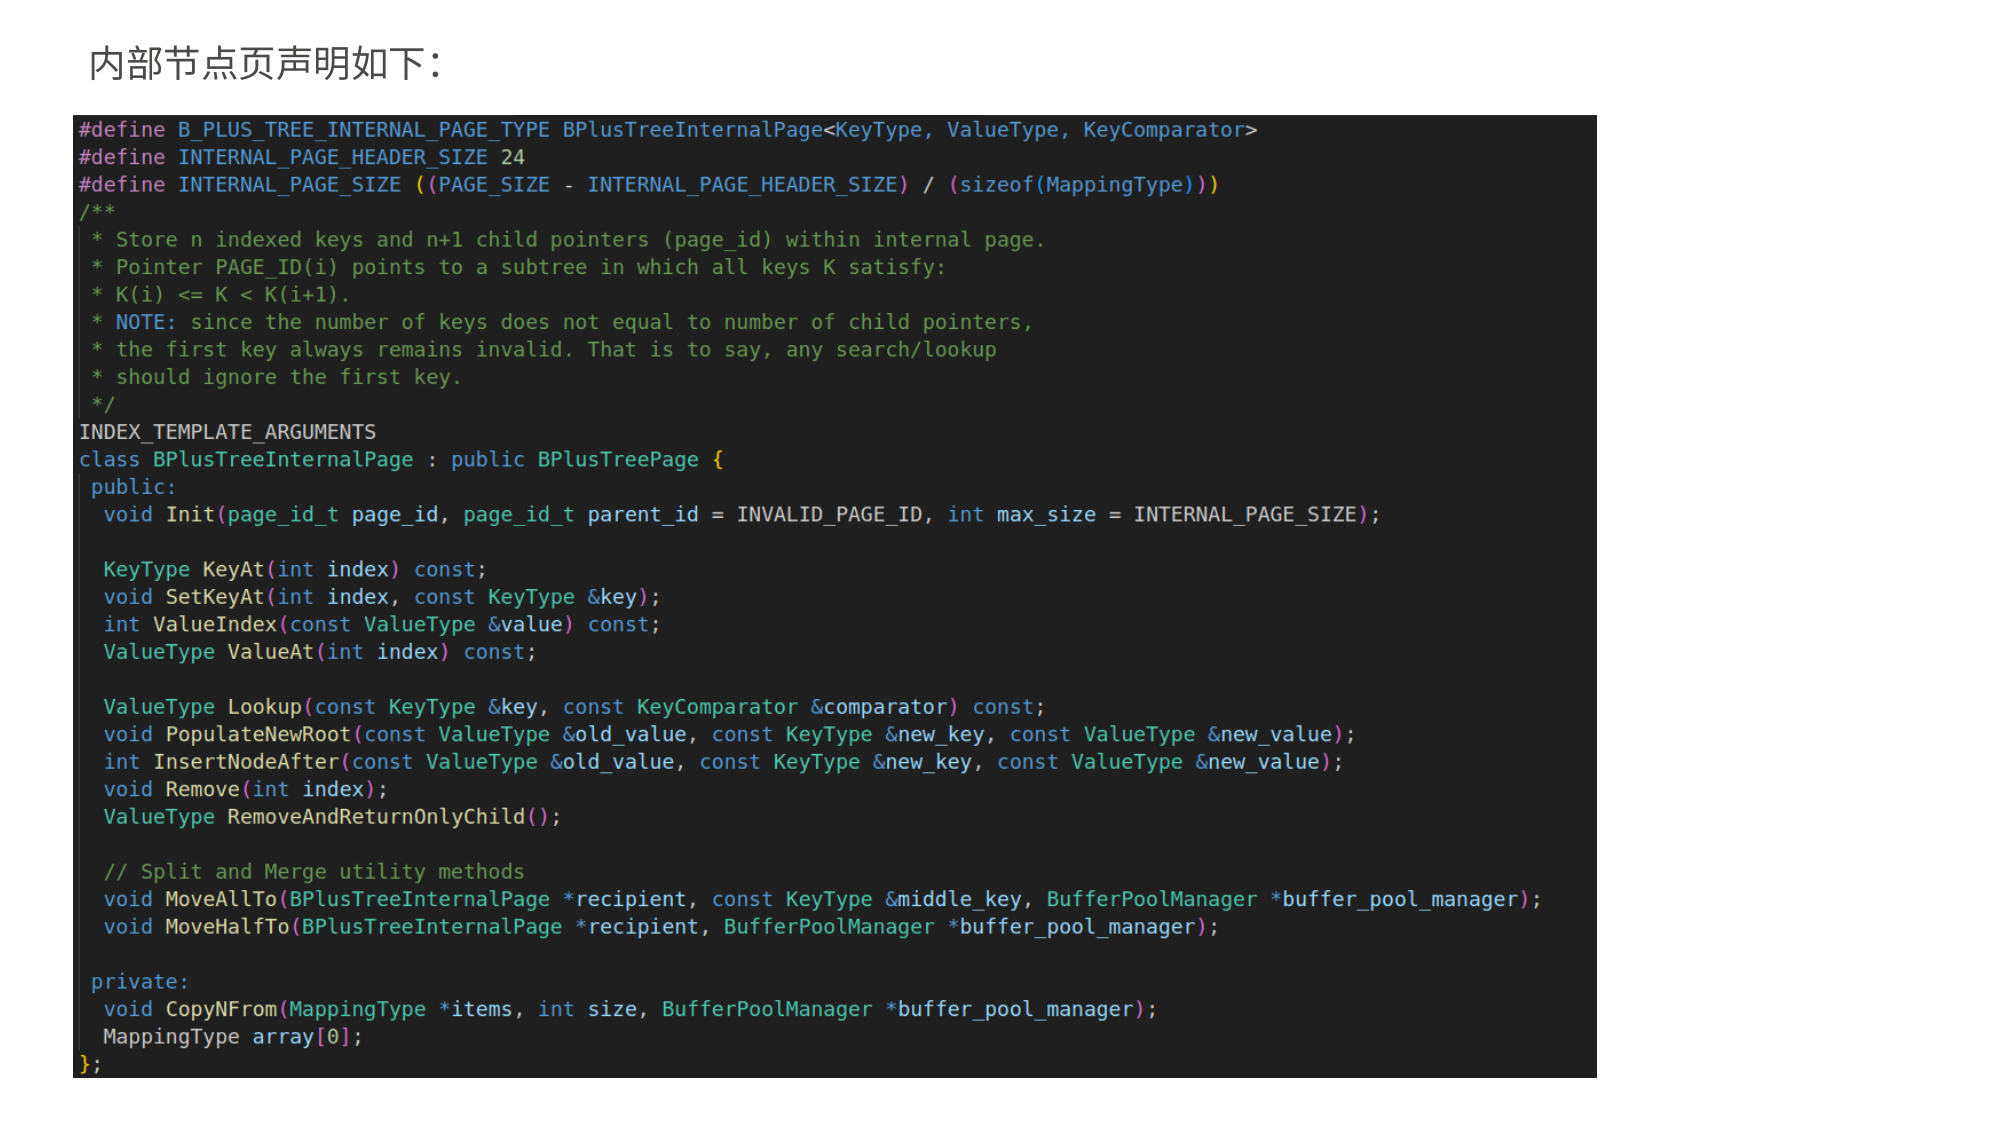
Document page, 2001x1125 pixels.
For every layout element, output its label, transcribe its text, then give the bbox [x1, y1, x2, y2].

text_box 内部节点页声明如下： [73, 33, 1074, 93]
picture [73, 114, 1598, 1079]
